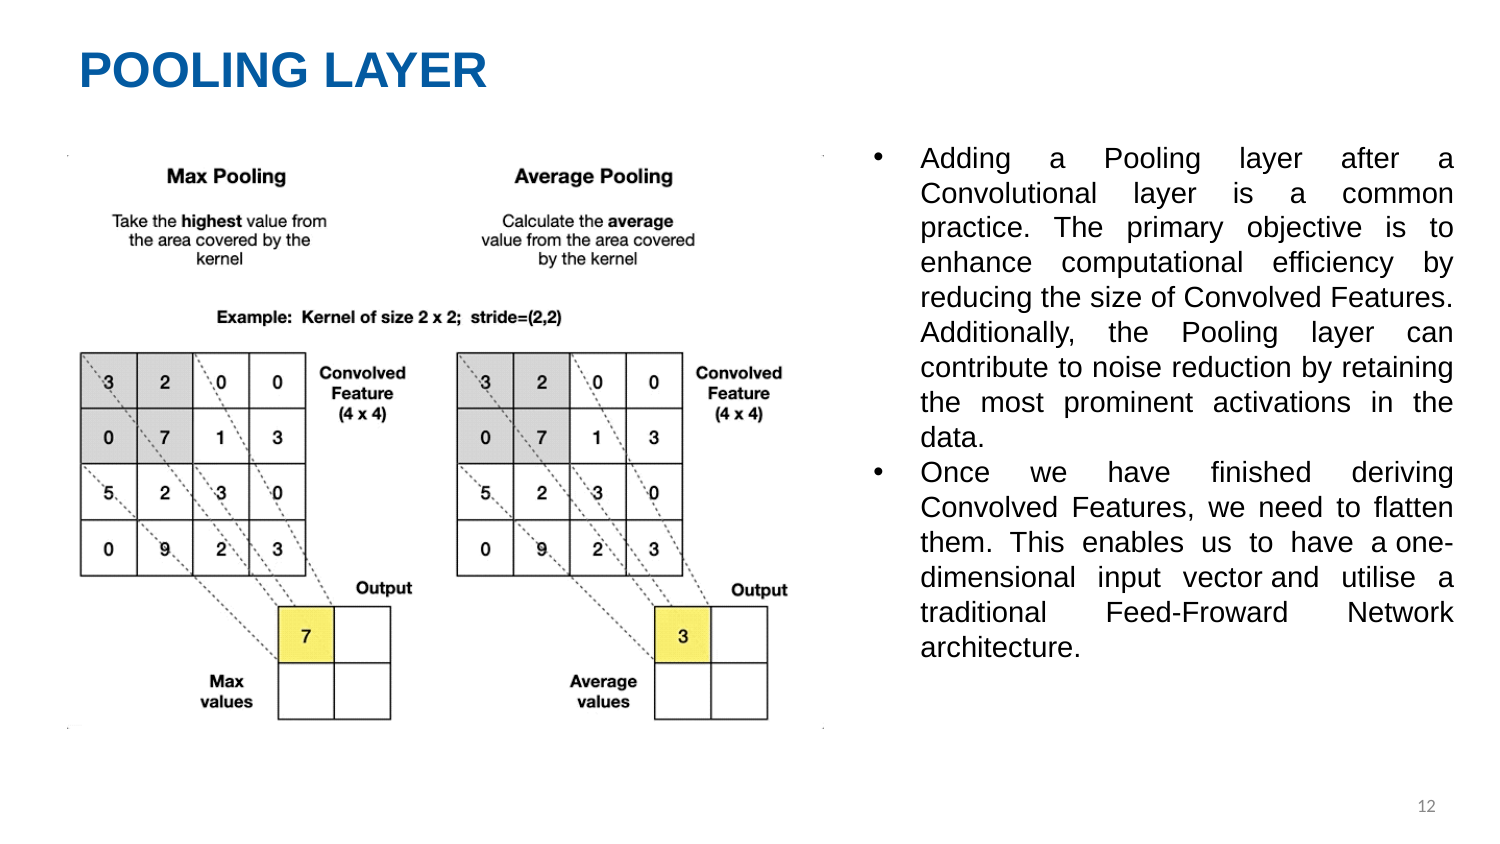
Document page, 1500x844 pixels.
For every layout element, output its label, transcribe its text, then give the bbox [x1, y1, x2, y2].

text_box Adding a Pooling layer after a Convolutional layer is a common practice. The primary objective is to enhance computational efficiency by reducing the size of Convolved Features. Additionally, the Pooling layer can contribute to noise reduction by retaining the most prominent activations in the data. Once we have finished deriving Convolved Features, we need to flatten them. This enables us to have a one-dimensional input vector and utilise a traditional Feed-Froward Network architecture. [858, 131, 1470, 706]
title POOLING LAYER [67, 0, 1188, 148]
picture [67, 155, 824, 730]
